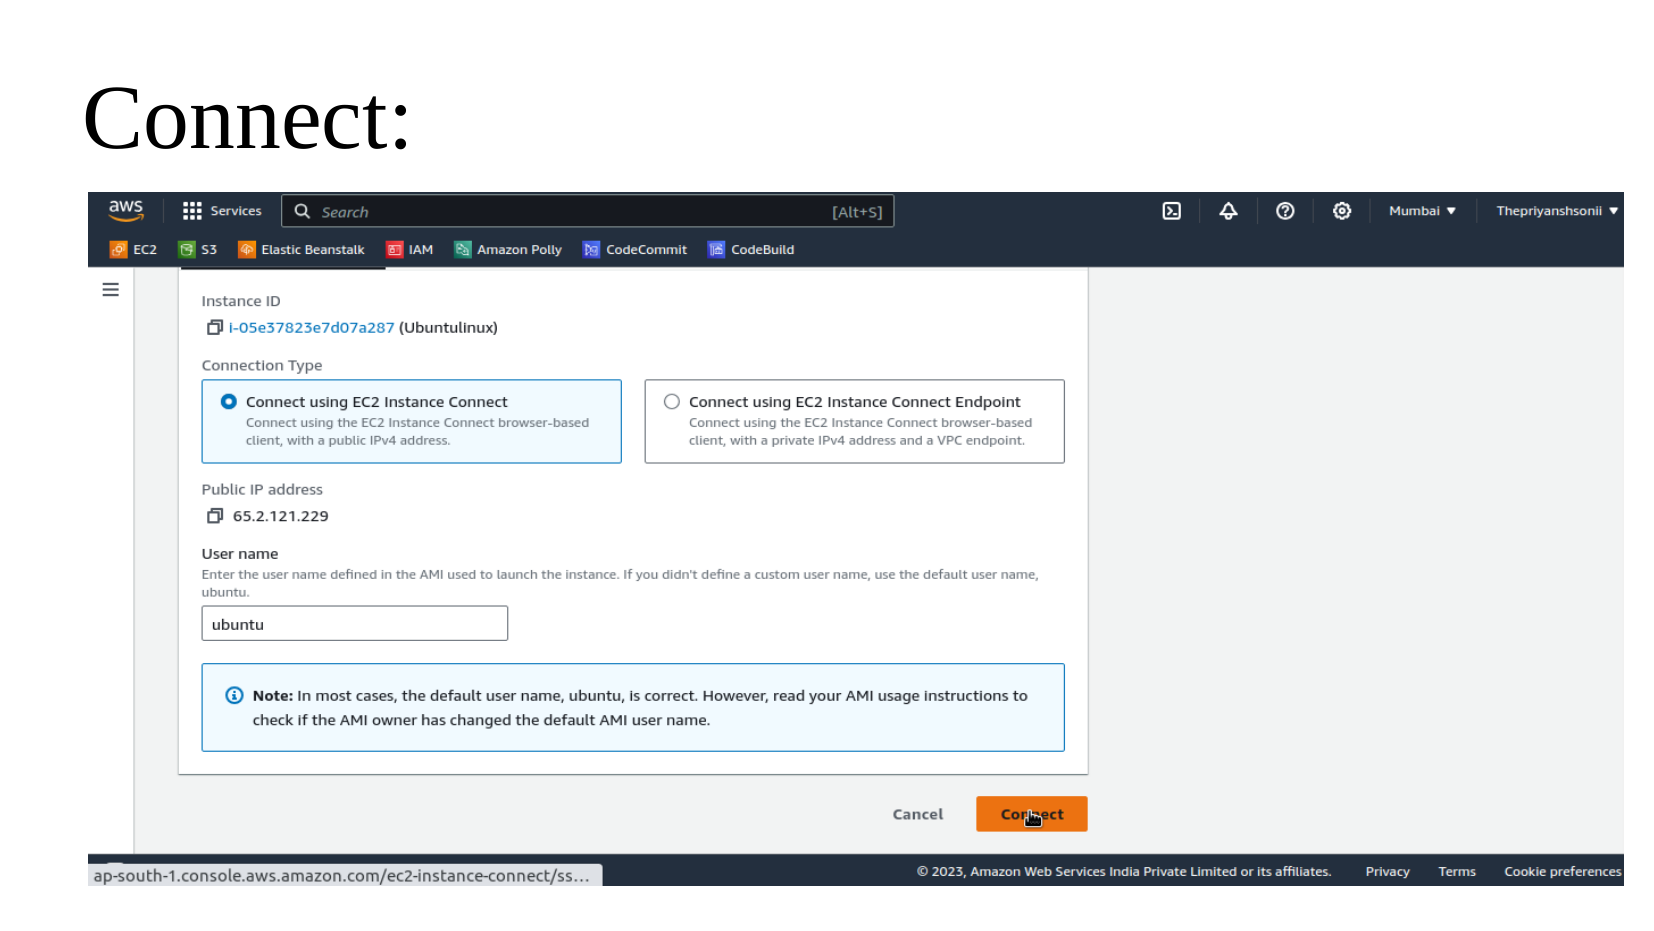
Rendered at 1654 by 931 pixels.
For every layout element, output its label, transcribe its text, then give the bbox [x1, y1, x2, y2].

title Connect: [82, 36, 1571, 193]
picture [88, 192, 1624, 886]
